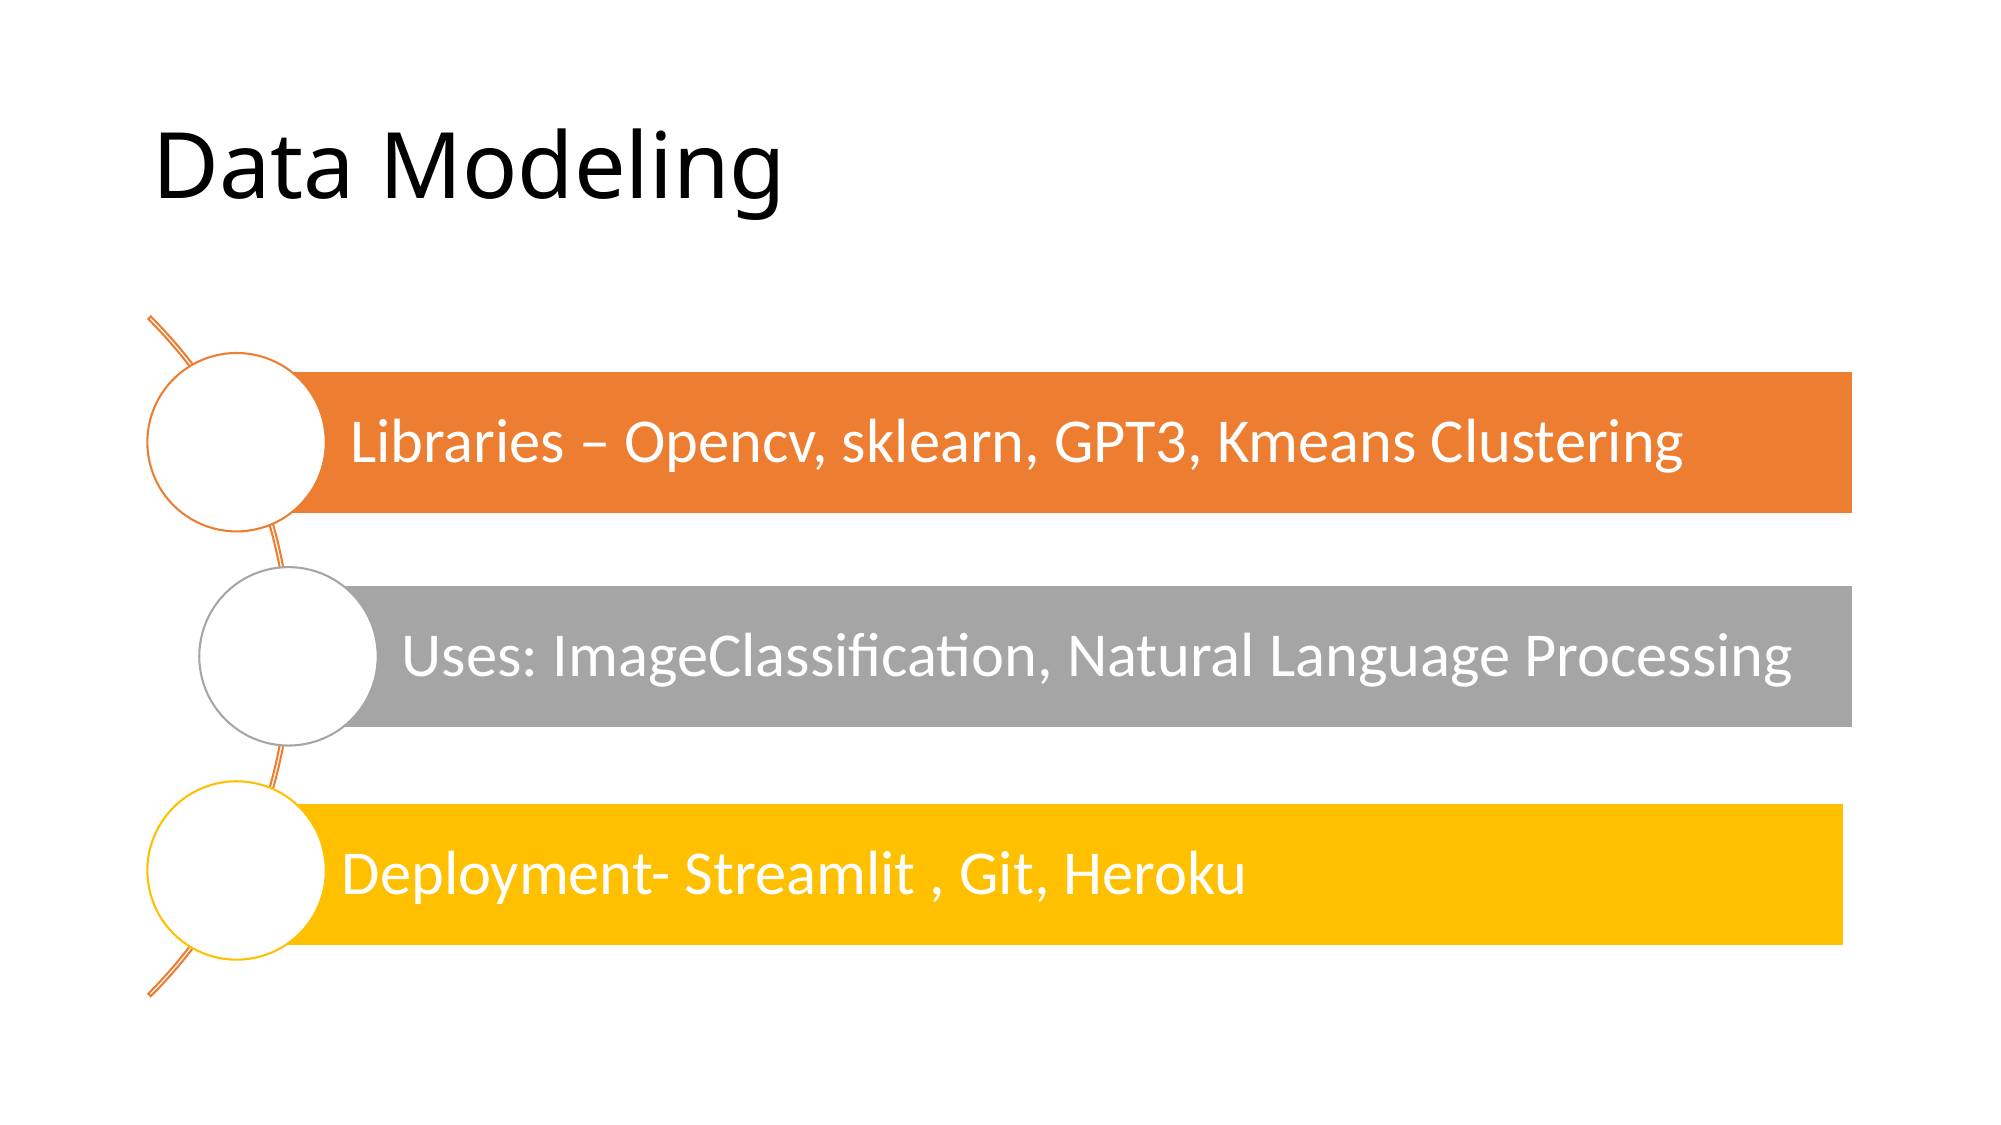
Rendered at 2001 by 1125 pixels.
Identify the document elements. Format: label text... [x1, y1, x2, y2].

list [137, 299, 1863, 1014]
title Data Modeling [137, 59, 1863, 278]
